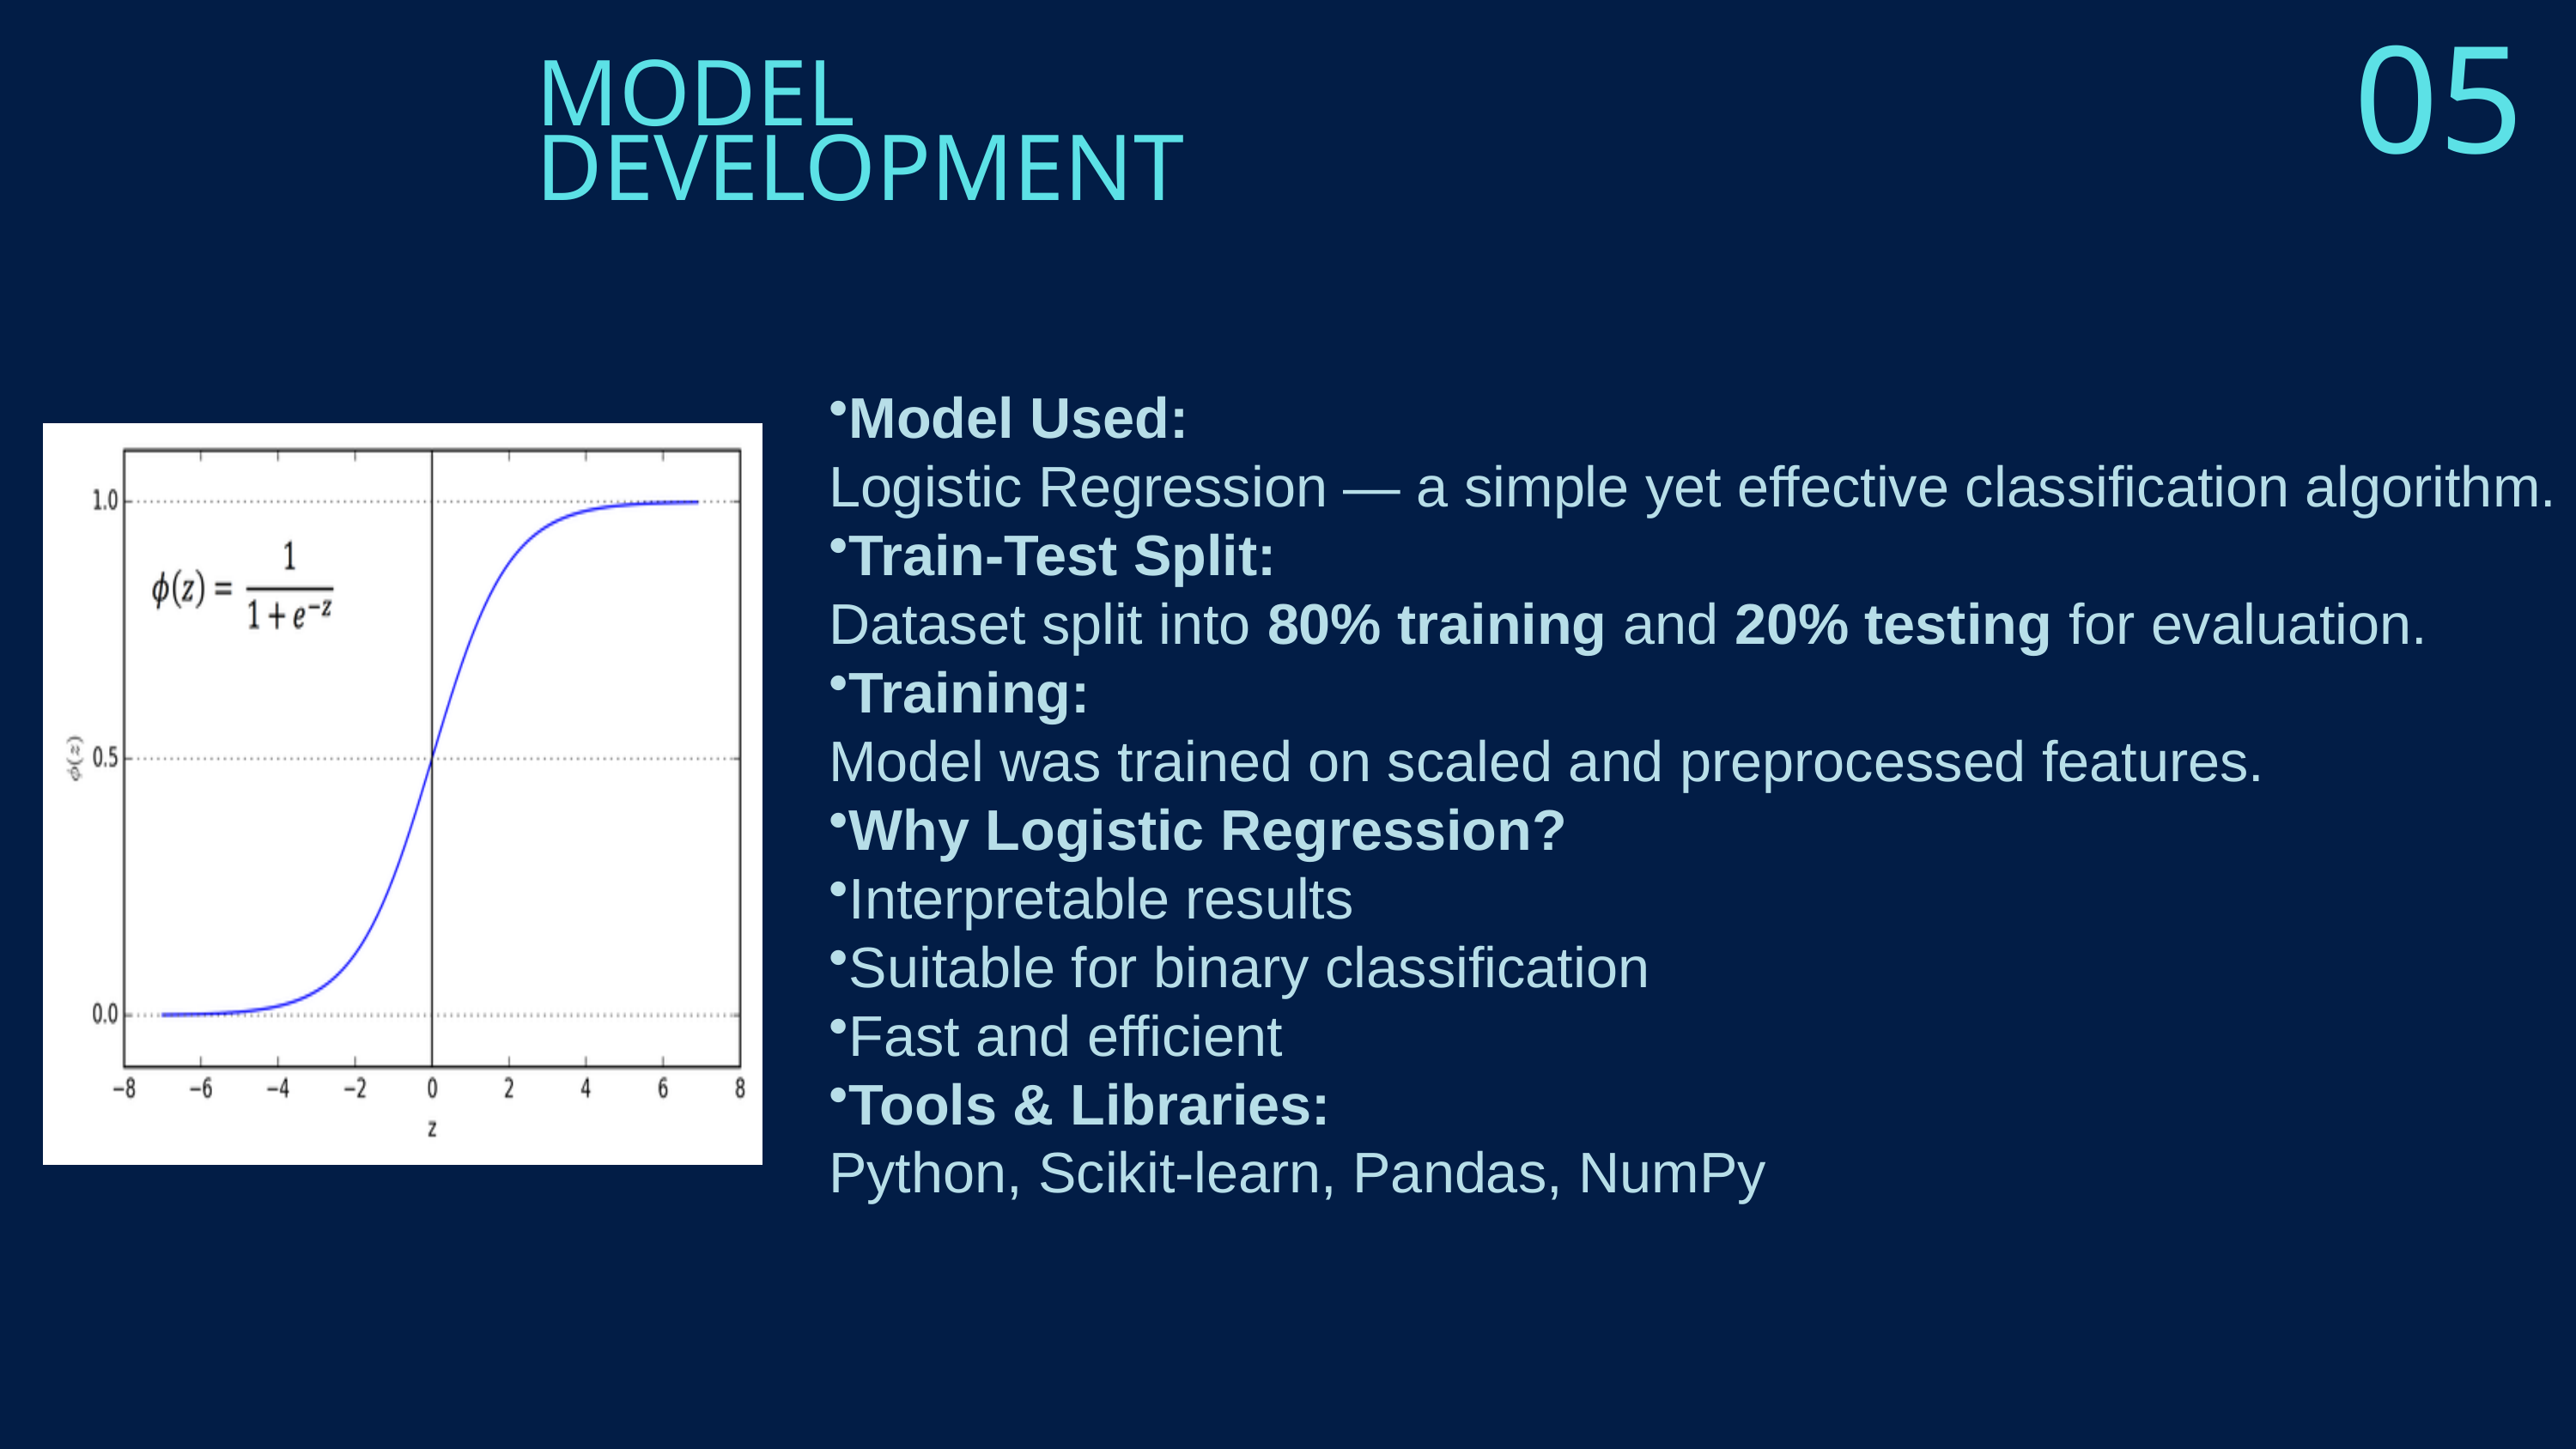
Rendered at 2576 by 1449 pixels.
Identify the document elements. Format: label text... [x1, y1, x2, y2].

text_box Model Used: Logistic Regression — a simple yet effective classification algorithm. Train-Test Split: Dataset split into 80% training and 20% testing for evaluation. Training: Model was trained on scaled and preprocessed features. Why Logistic Regression? Interpretable results Suitable for binary classification Fast and efficient Tools & Libraries: Python, Scikit-learn, Pandas, NumPy [816, 374, 2576, 1211]
text_box 05 [2087, 31, 2524, 184]
text_box MODEL DEVELOPMENT [536, 70, 2156, 219]
picture [42, 423, 762, 1165]
